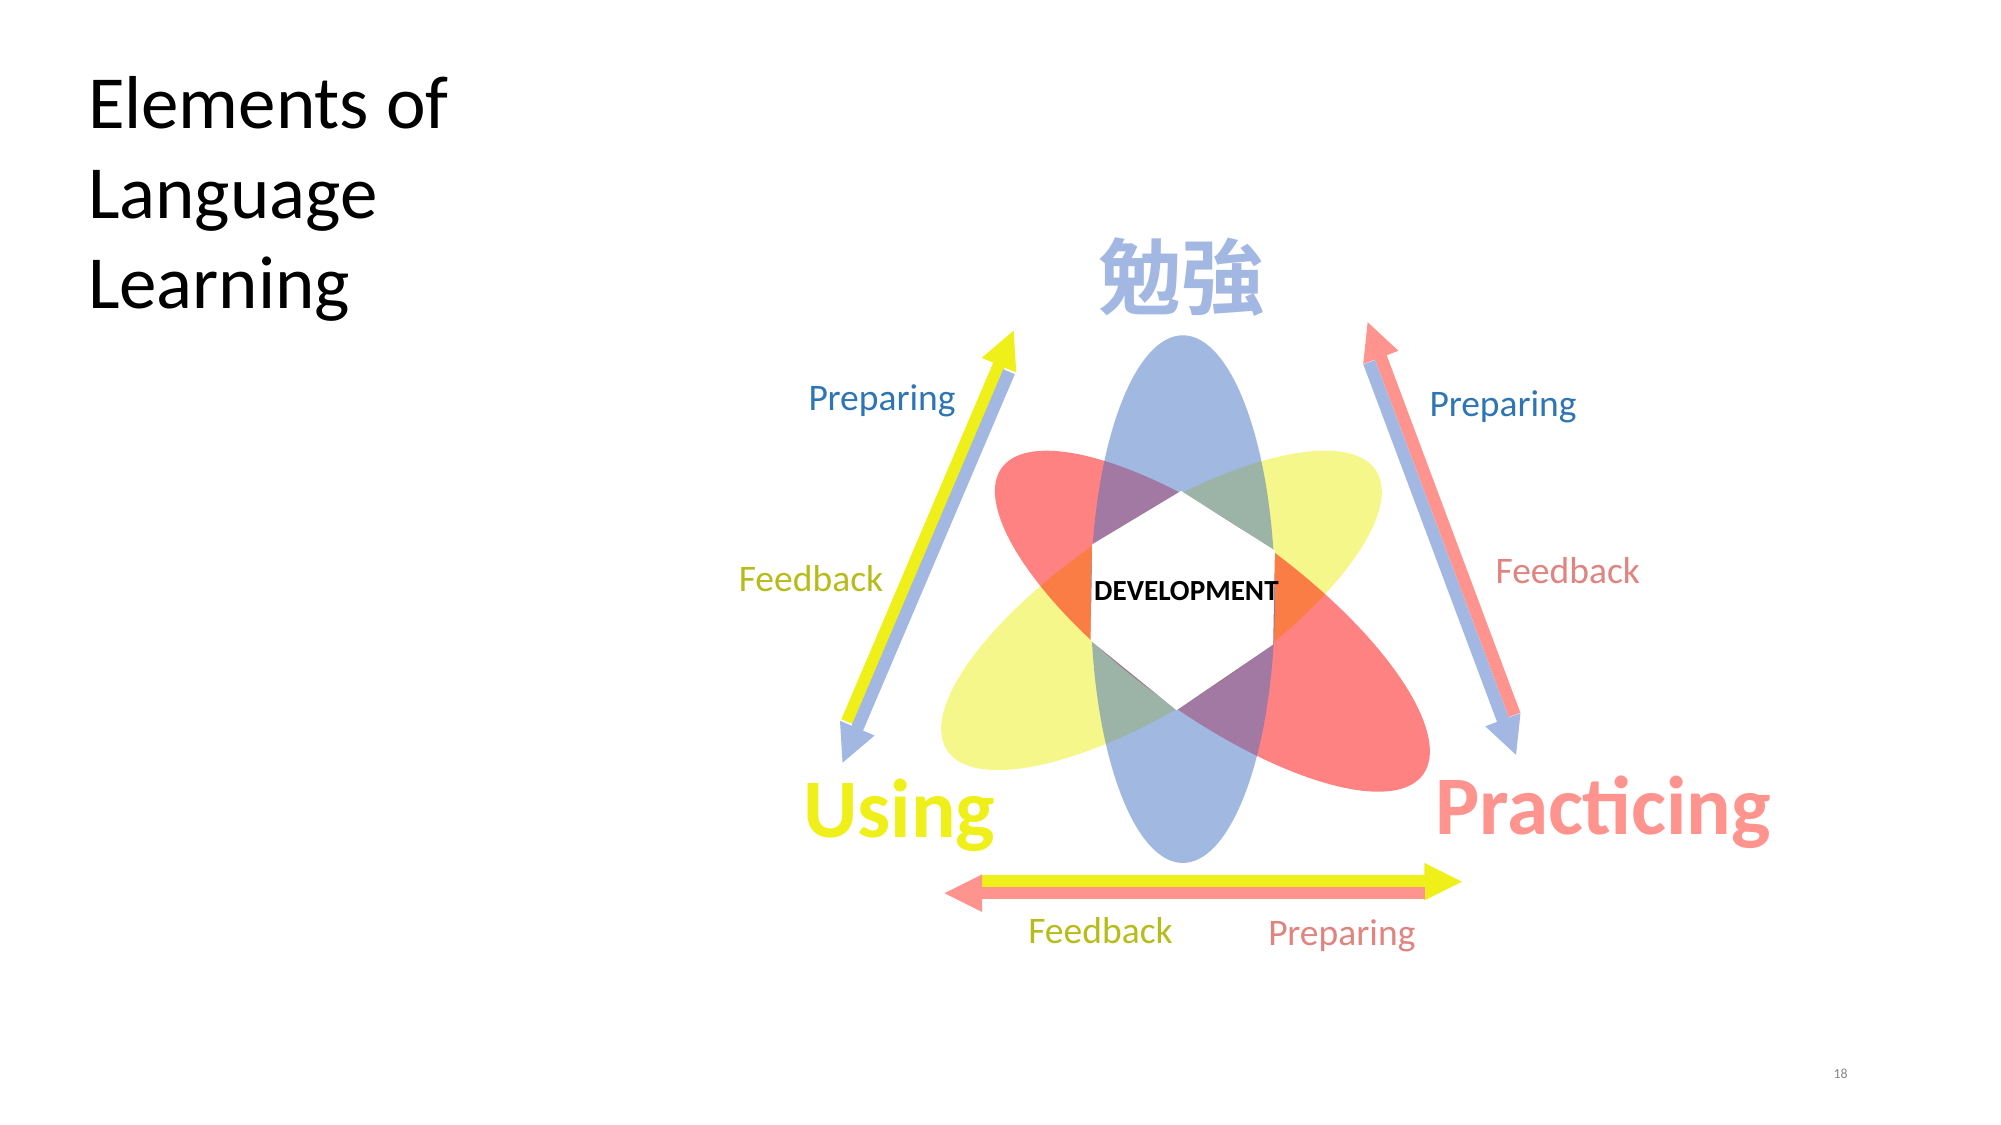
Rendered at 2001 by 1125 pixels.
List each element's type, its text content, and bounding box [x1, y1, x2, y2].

text_box [1012, 586, 1105, 770]
text_box [1262, 450, 1361, 594]
text_box [1092, 492, 1274, 563]
text_box Preparing [793, 365, 841, 426]
text_box Preparing [1522, 371, 1603, 432]
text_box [1368, 361, 1517, 756]
text_box [1091, 614, 1273, 709]
text_box Feedback [1522, 538, 1666, 599]
text_box [1018, 450, 1104, 641]
text_box Preparing [1253, 900, 1442, 961]
slide_number ‹#› [1412, 1042, 1863, 1103]
text_box [1274, 552, 1289, 563]
text_box Feedback [723, 546, 837, 606]
text_box Feedback [1013, 901, 1199, 959]
text_box DEVELOPMENT [1079, 563, 1297, 614]
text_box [846, 330, 1014, 374]
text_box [842, 371, 1010, 763]
text_box Elements of Language Learning [73, 46, 468, 332]
text_box [1091, 614, 1275, 863]
text_box [1257, 570, 1429, 792]
text_box Practicing [1420, 743, 1792, 859]
text_box Using [788, 746, 1014, 862]
text_box [1091, 335, 1274, 563]
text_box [1367, 321, 1515, 361]
text_box 勉強 [1083, 217, 1283, 333]
